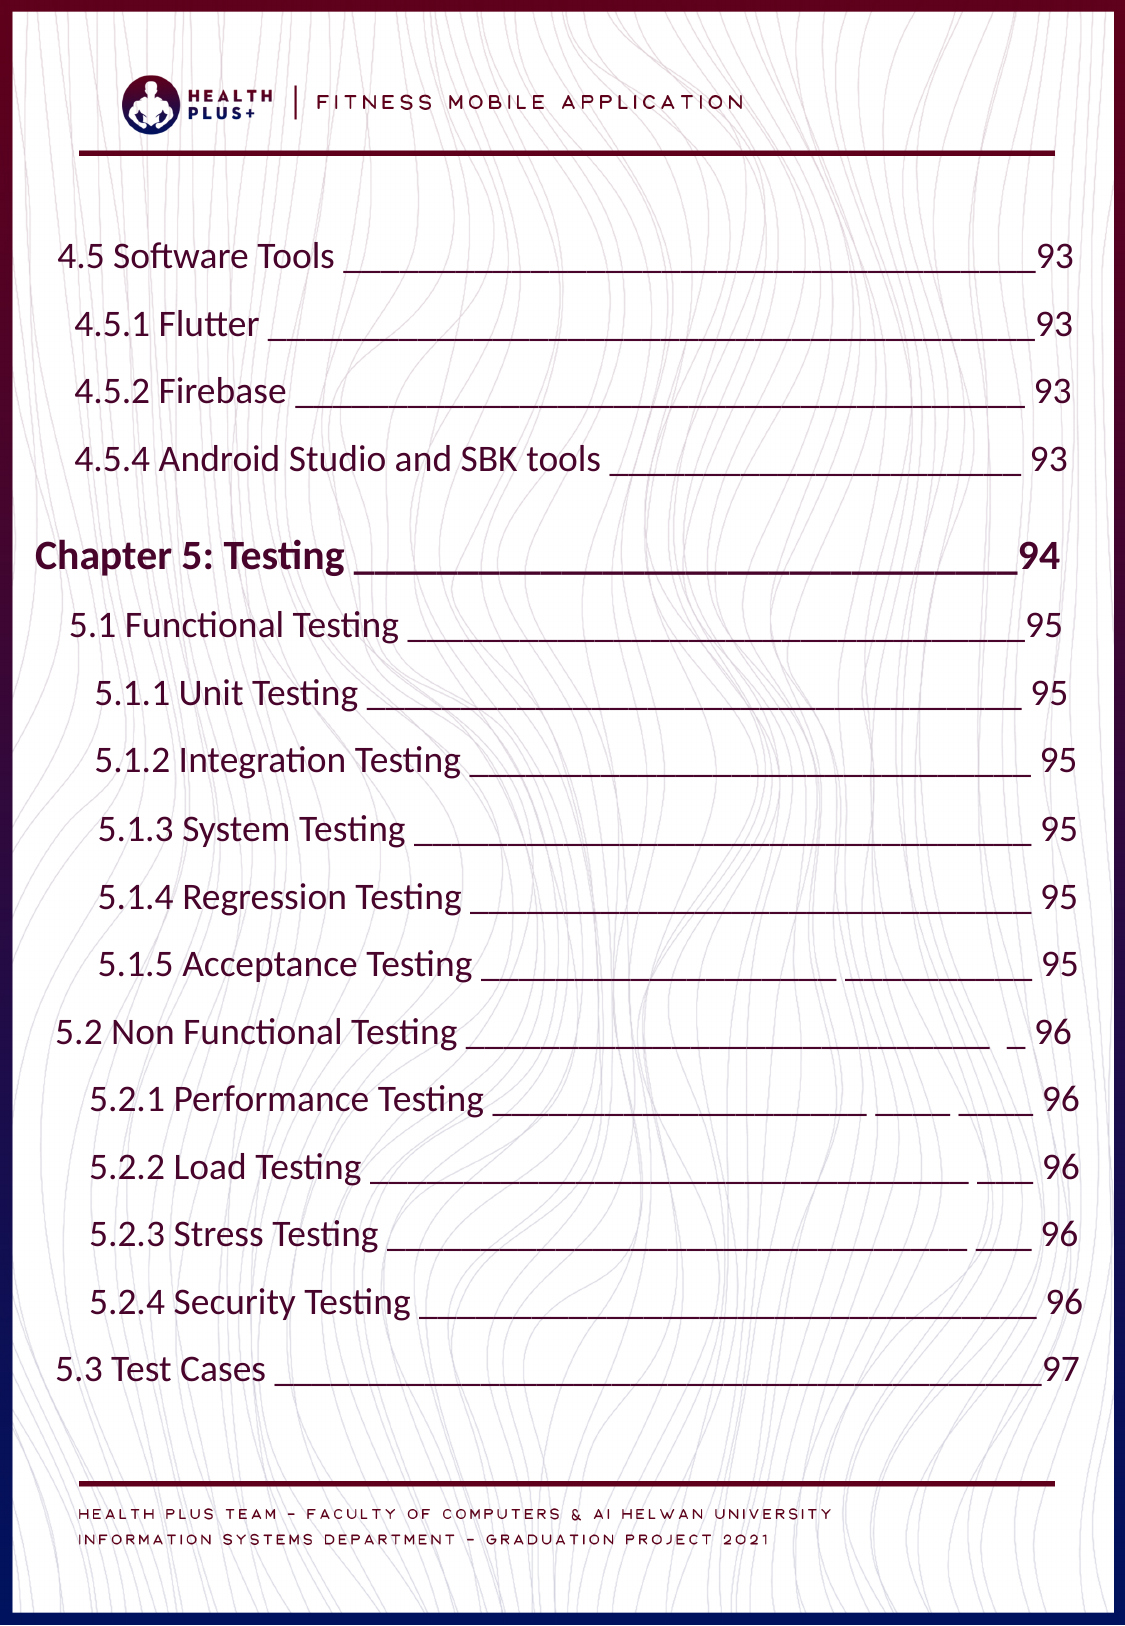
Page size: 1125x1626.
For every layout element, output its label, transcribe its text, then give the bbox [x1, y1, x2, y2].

picture [0, 0, 1125, 1625]
text_box 5.1.3 System Testing _________________________________ 95 5.1.4 Regression Testing ______________________________ 95 5.1.5 Acceptance Testing ___________________ __________ 95 5.2 Non Functional Testing ____________________________ _ 96 5.2.1 Performance Testing ____________________ ____ ____ 96 5.2.2 Load Testing ________________________________ ___ 96 5.2.3 Stress Testing _______________________________ ___ 96 5.2.4 Security Testing _________________________________ 96 5.3 Test Cases _________________________________________97 [40, 774, 1125, 1397]
text_box Chapter 5: Testing ________________________________94 5.1 Functional Testing _________________________________95 5.1.1 Unit Testing ___________________________________ 95 5.1.2 Integration Testing ______________________________ 95 [20, 495, 1125, 788]
text_box 4.5 Software Tools _____________________________________93 4.5.1 Flutter _________________________________________93 4.5.2 Firebase _______________________________________ 93 4.5.4 Android Studio and SBK tools ______________________ 93 [42, 201, 1125, 486]
